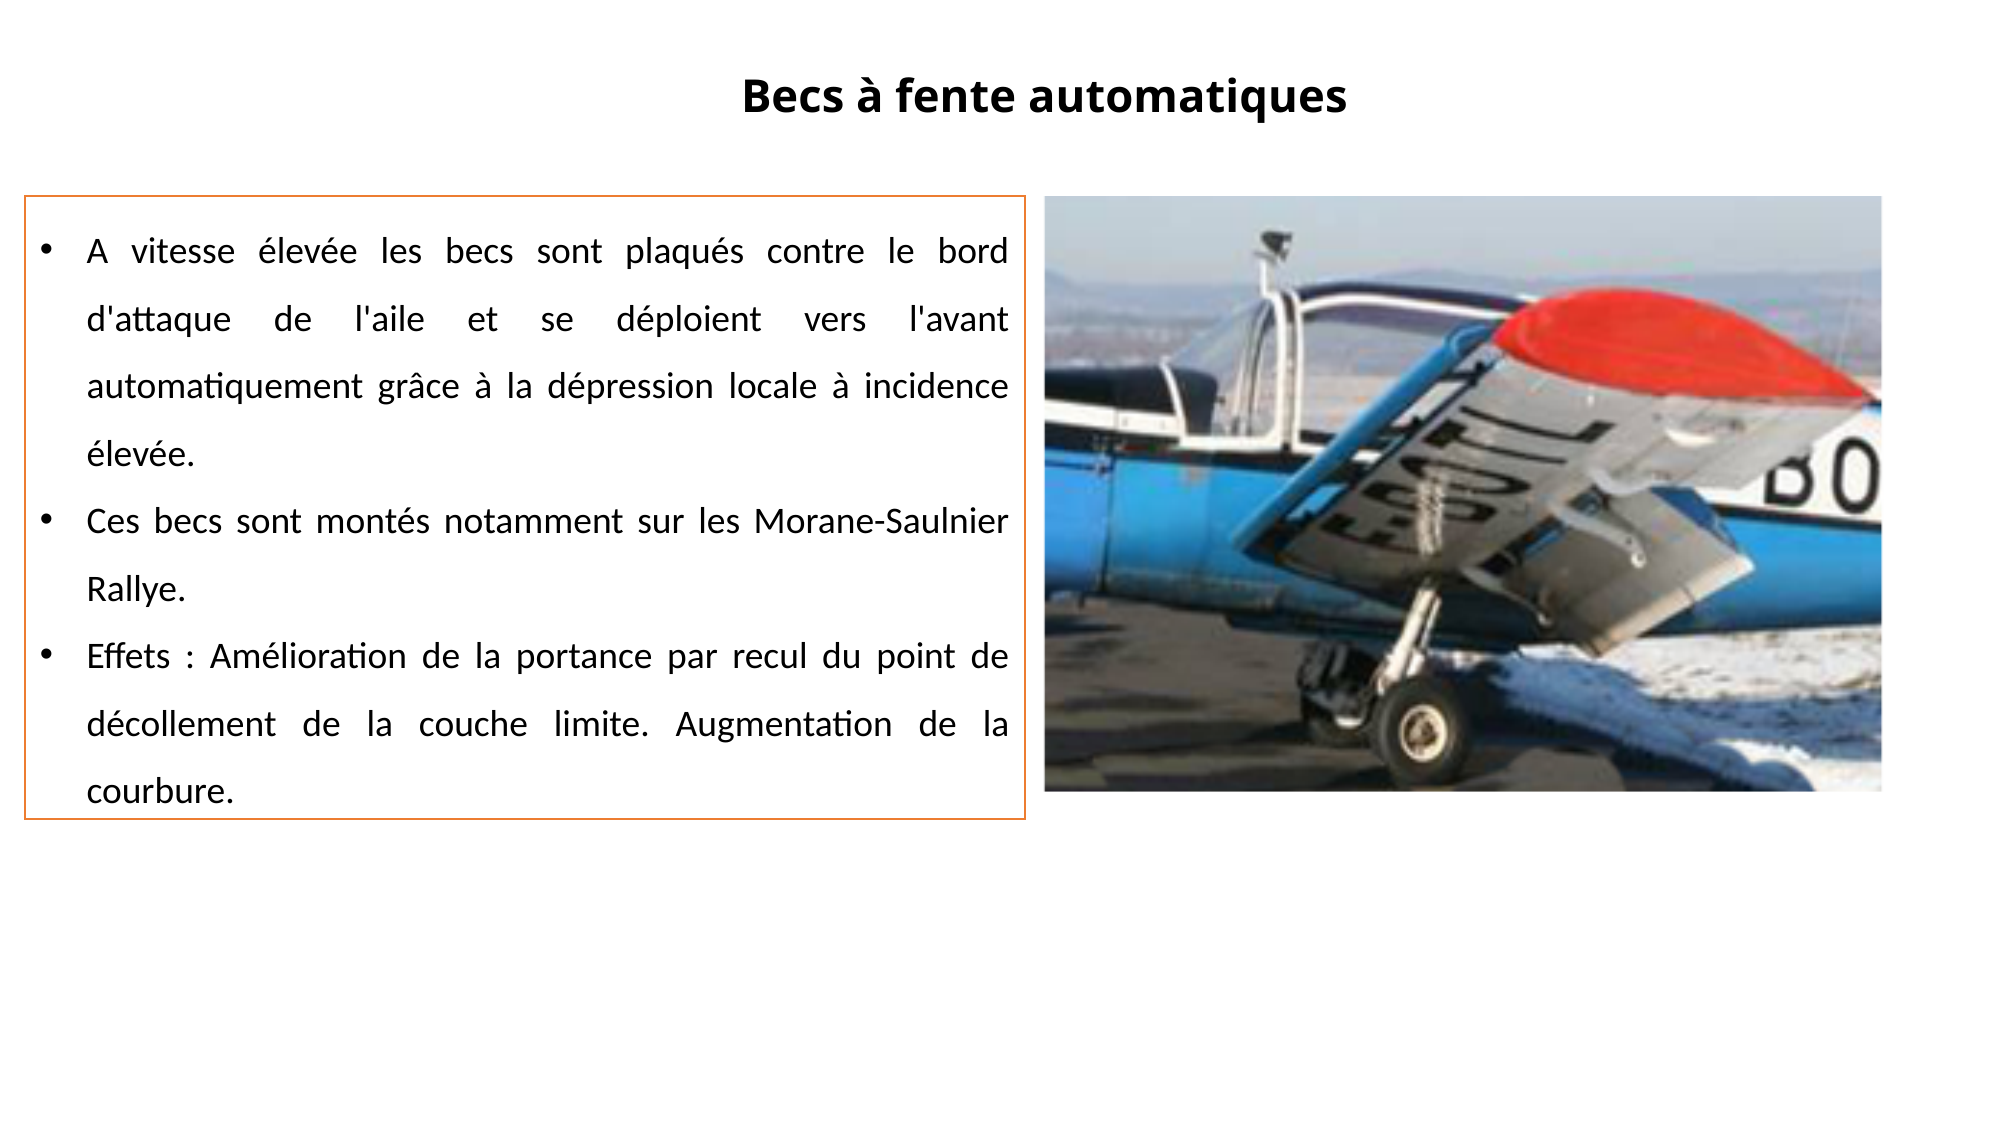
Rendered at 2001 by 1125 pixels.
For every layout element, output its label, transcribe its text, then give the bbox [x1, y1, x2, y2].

title Becs à fente automatiques [725, 51, 1388, 145]
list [999, 196, 1932, 792]
text_box A vitesse élevée les becs sont plaqués contre le bord d'attaque de l'aile et se déploient vers l'avant automatiquement grâce à la dépression locale à incidence élevée. Ces becs sont montés notamment sur les Morane-Saulnier Rallye. Effets : Amélioration de la portance par recul du point de décollement de la couche limite. Augmentation de la courbure. [24, 195, 1026, 820]
